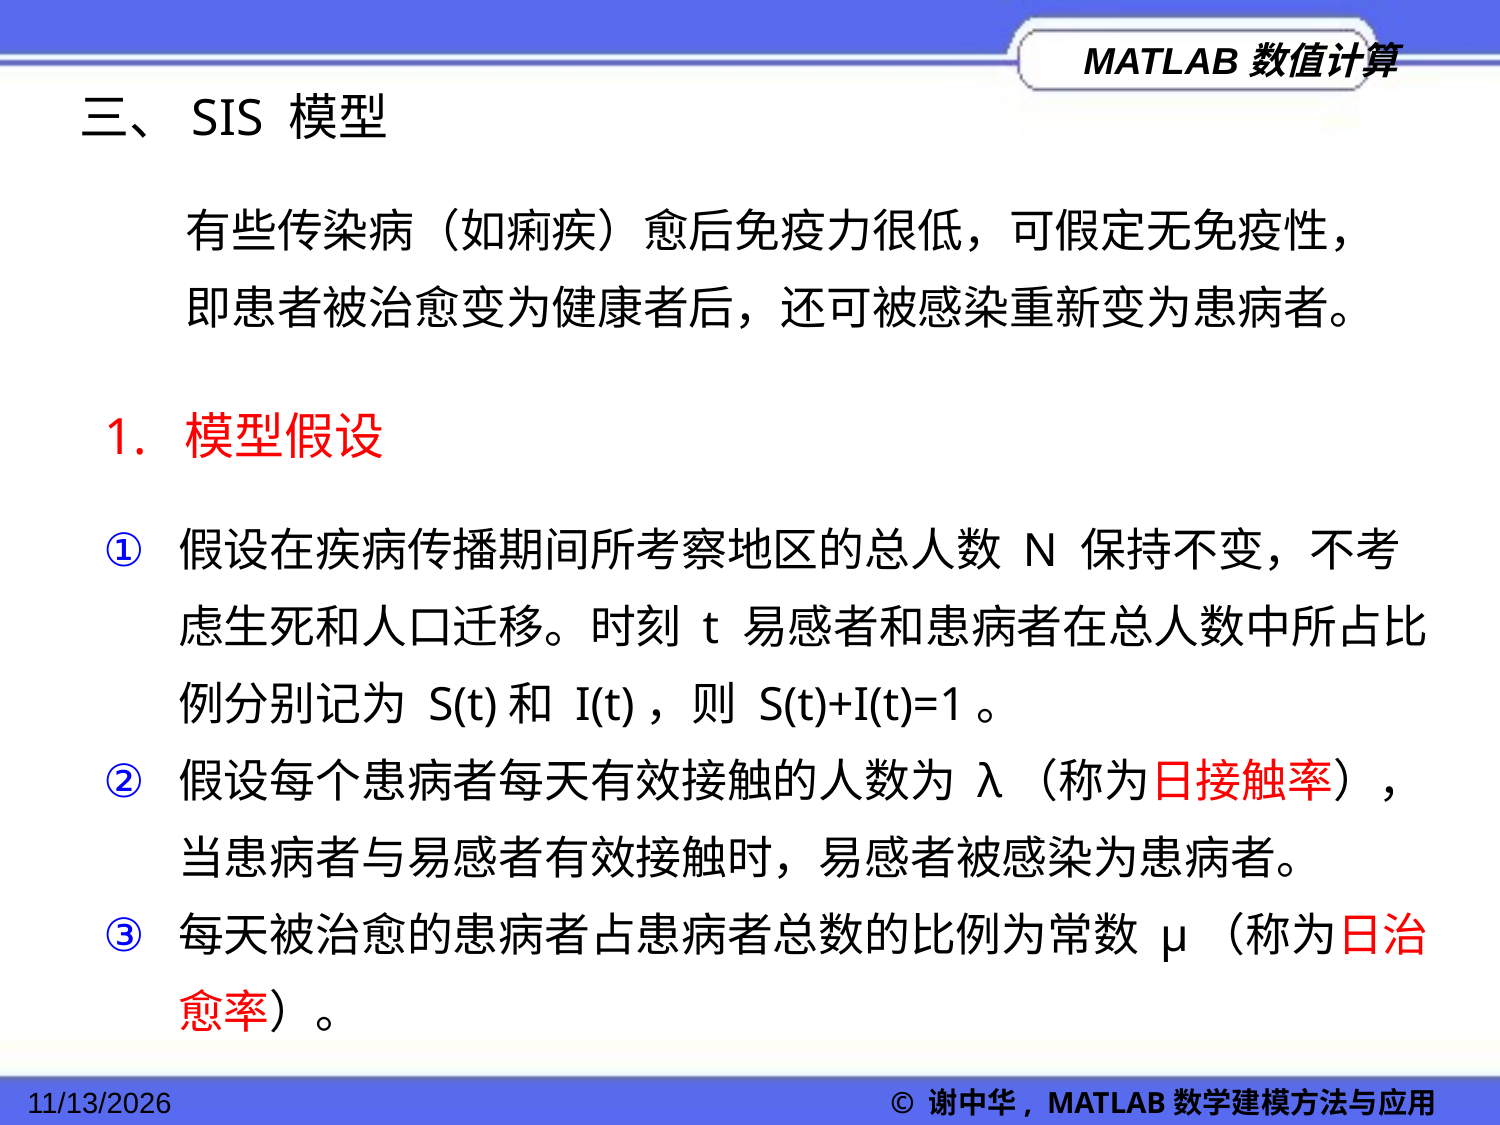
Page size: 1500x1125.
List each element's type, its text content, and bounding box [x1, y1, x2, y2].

text_box 1. 模型假设 [90, 397, 1317, 472]
text_box 有些传染病（如痢疾）愈后免疫力很低，可假定无免疫性，即患者被治愈变为健康者后，还可被感染重新变为患病者。 [171, 172, 1412, 342]
picture [0, 0, 1500, 1125]
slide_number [12, 1079, 363, 1123]
footer © 谢中华, MATLAB数学建模方法与应用 [844, 1079, 1483, 1123]
text_box 三、SIS 模型 [64, 78, 1149, 153]
text_box 假设在疾病传播期间所考察地区的总人数 N 保持不变，不考虑生死和人口迁移。时刻 t 易感者和患病者在总人数中所占比例分别记为 S(t)和 I(t)，则 S(t)+I(t)=1。 假设每个患病者每天有效接触的人数为 λ（称为日接触率），当患病者与易感者有效接触时，易感者被感染为患病者。 每天被治愈的患病者占患病者总数的比例为常数 μ（称为日治愈率）。 [88, 491, 1447, 1045]
